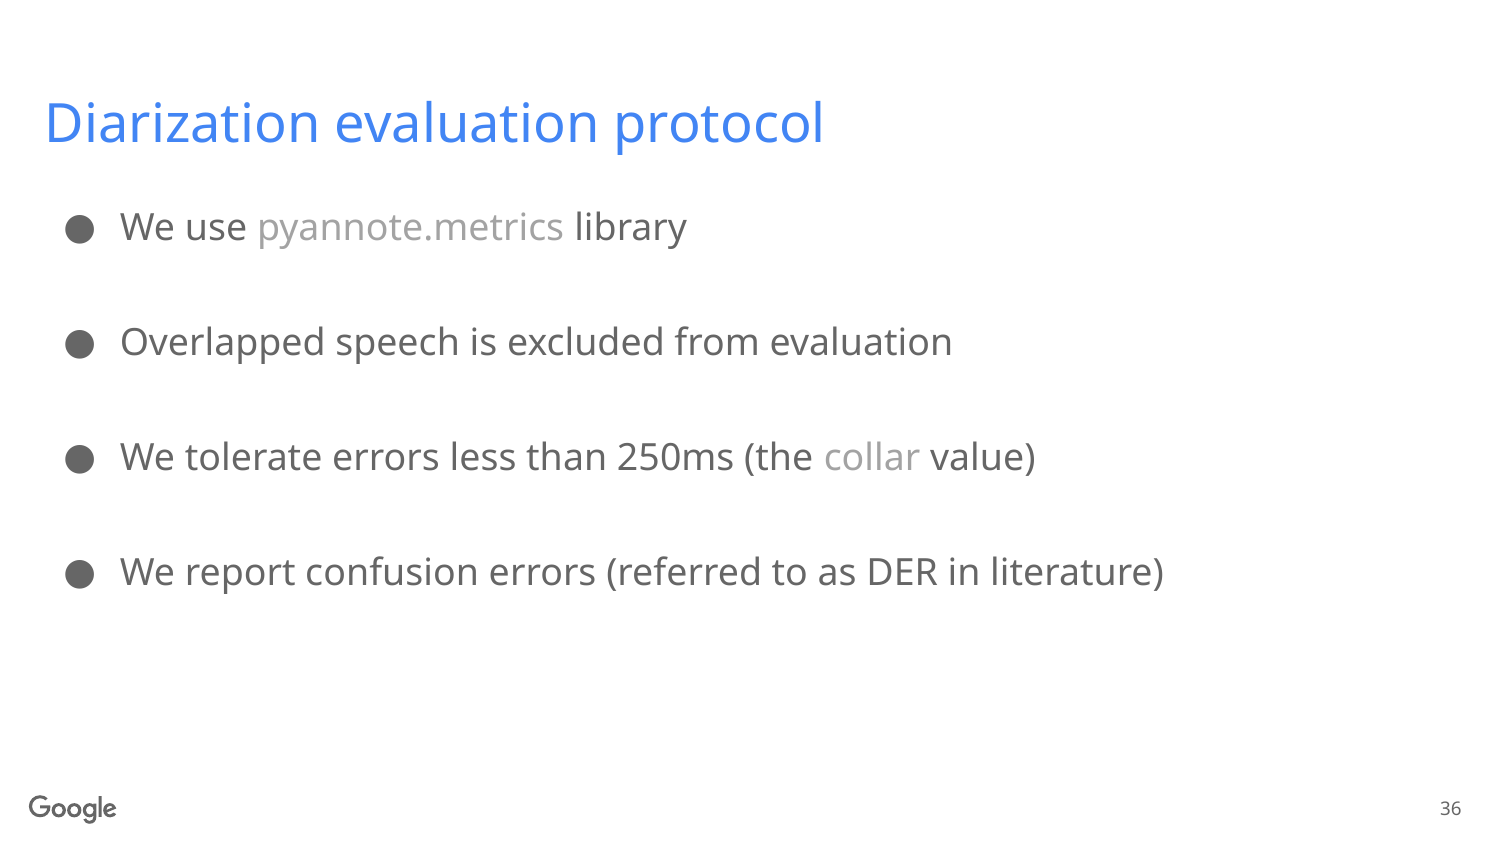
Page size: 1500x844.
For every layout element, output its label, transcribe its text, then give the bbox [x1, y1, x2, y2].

title Diarization evaluation protocol [29, 73, 1471, 168]
slide_number 36 [1386, 786, 1477, 833]
list We use pyannote.metrics library Overlapped speech is excluded from evaluation We tolerate errors less than 250ms (the collar value) We report confusion errors (referred to as DER in literature) [29, 187, 1471, 804]
